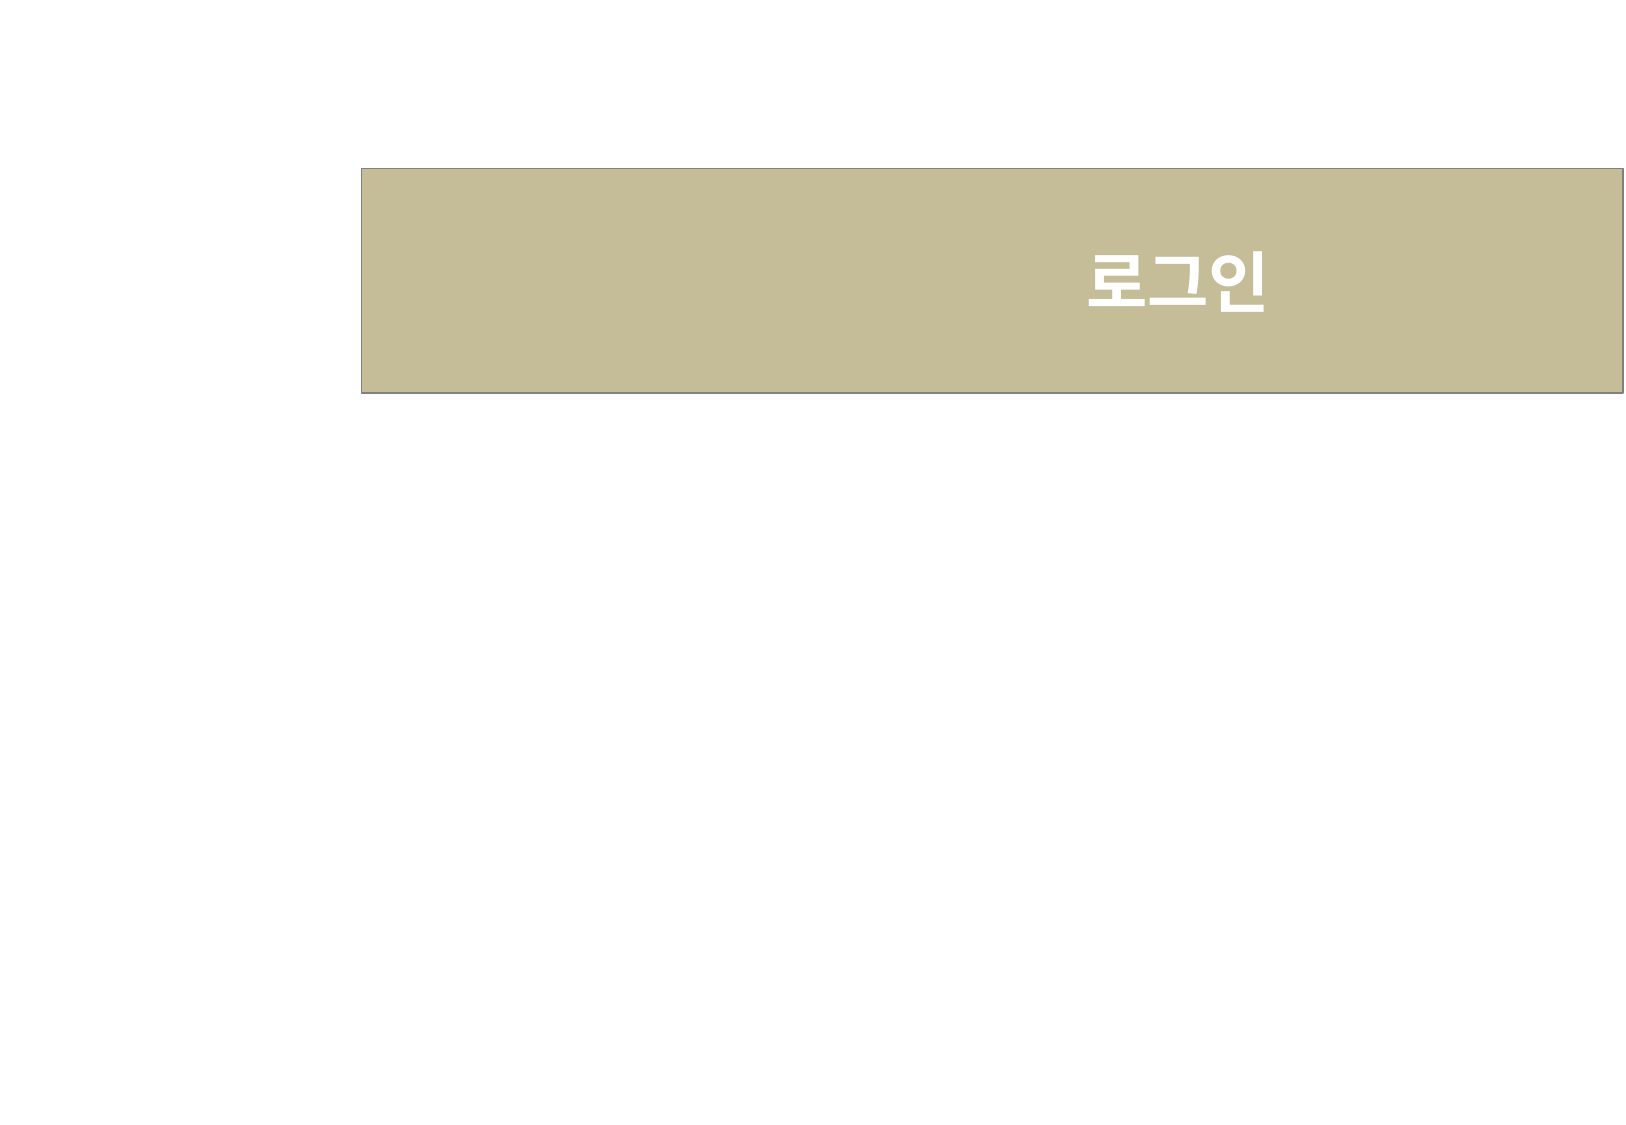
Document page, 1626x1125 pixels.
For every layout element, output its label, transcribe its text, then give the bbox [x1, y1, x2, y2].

text_box 로그인 [359, 167, 1625, 395]
